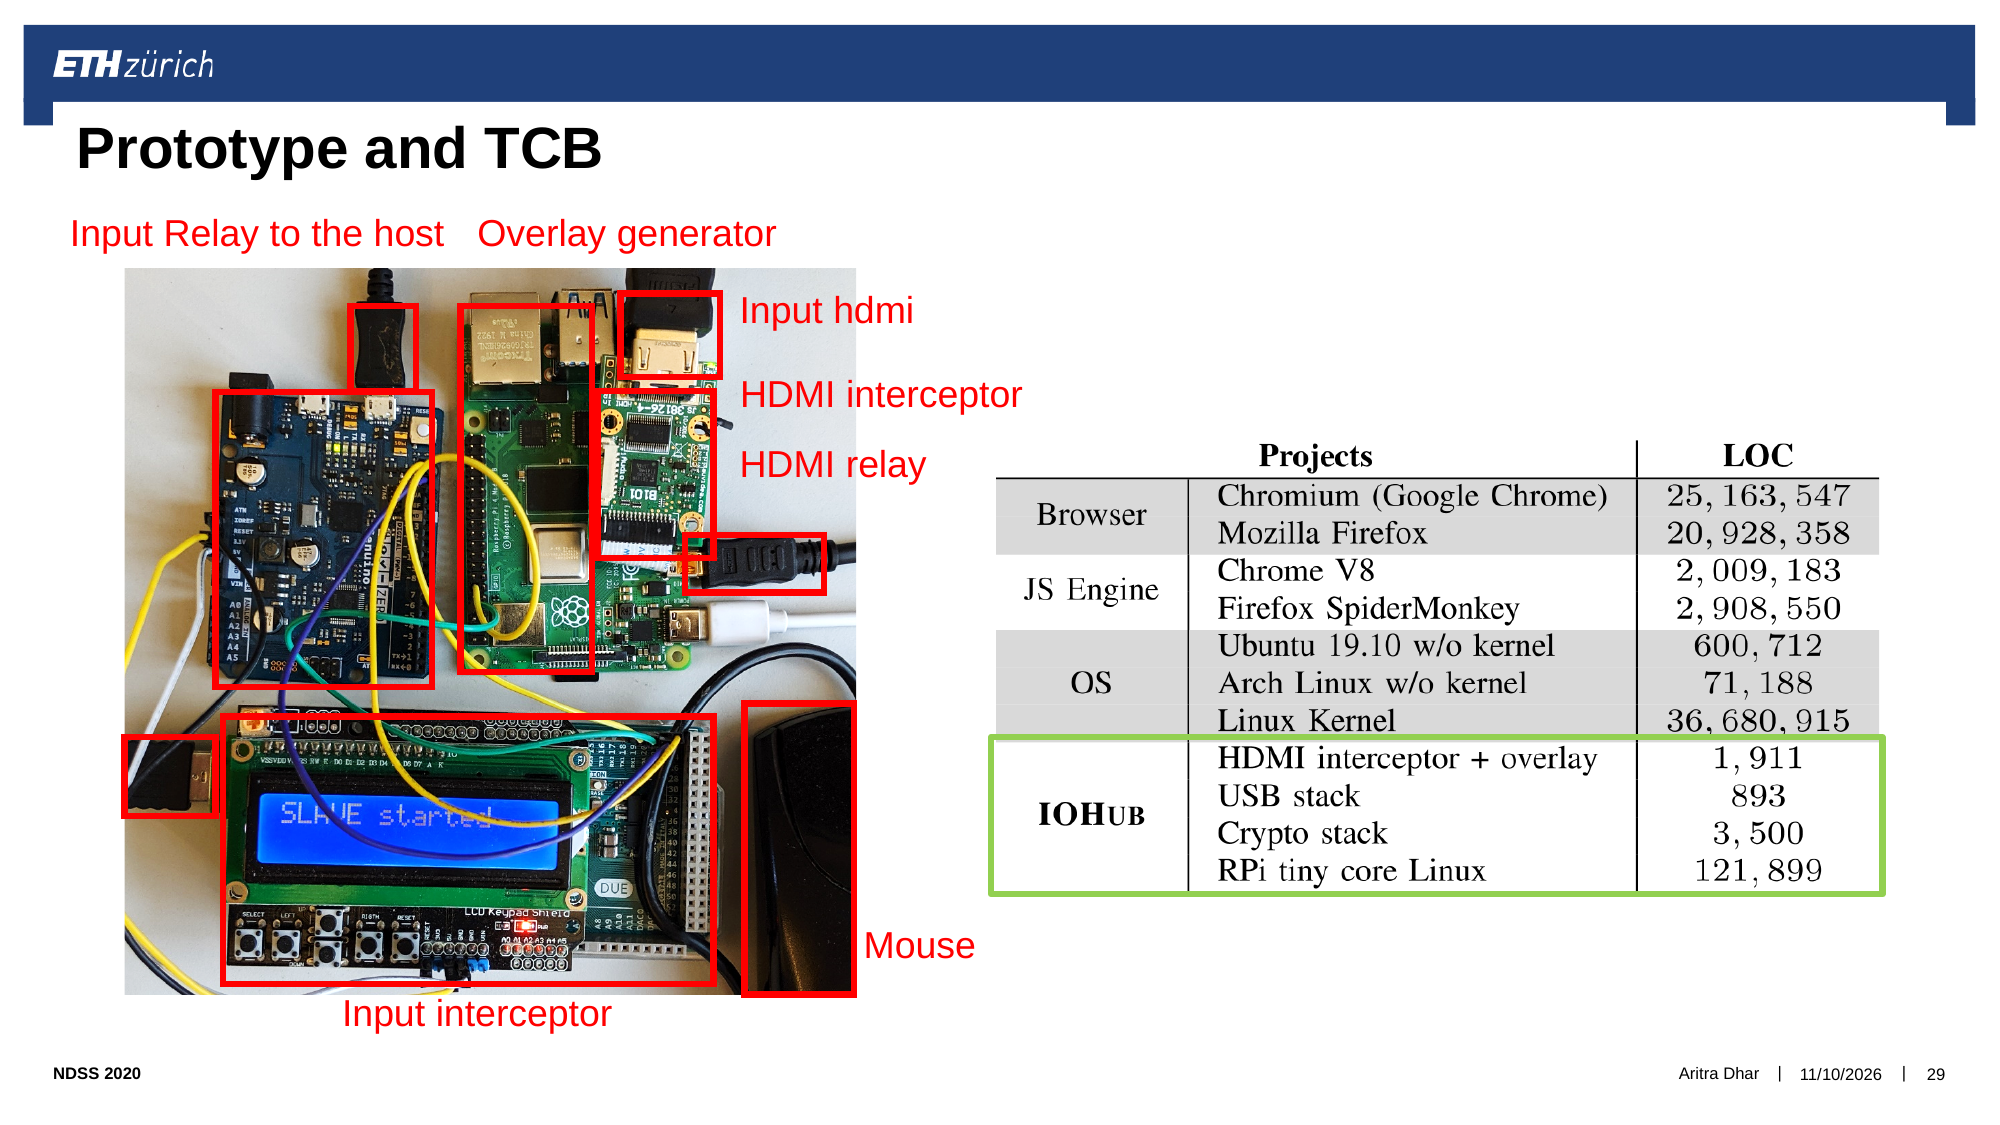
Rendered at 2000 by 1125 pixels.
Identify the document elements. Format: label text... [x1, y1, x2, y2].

text_box Input Relay to the host [55, 201, 460, 262]
text_box Overlay generator [462, 201, 792, 262]
text_box HDMI interceptor [861, 362, 1038, 423]
text_box HDMI relay [861, 433, 942, 493]
slide_number 29 [1906, 1034, 1966, 1112]
title Prototype and TCB [53, 101, 1946, 262]
text_box Input interceptor [327, 1003, 628, 1041]
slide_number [1790, 1034, 1892, 1112]
footer Aritra Dhar [999, 1034, 1760, 1111]
text_box Input hdmi [861, 278, 930, 339]
picture [124, 268, 857, 995]
picture [987, 422, 1883, 901]
text_box Mouse [861, 914, 991, 974]
